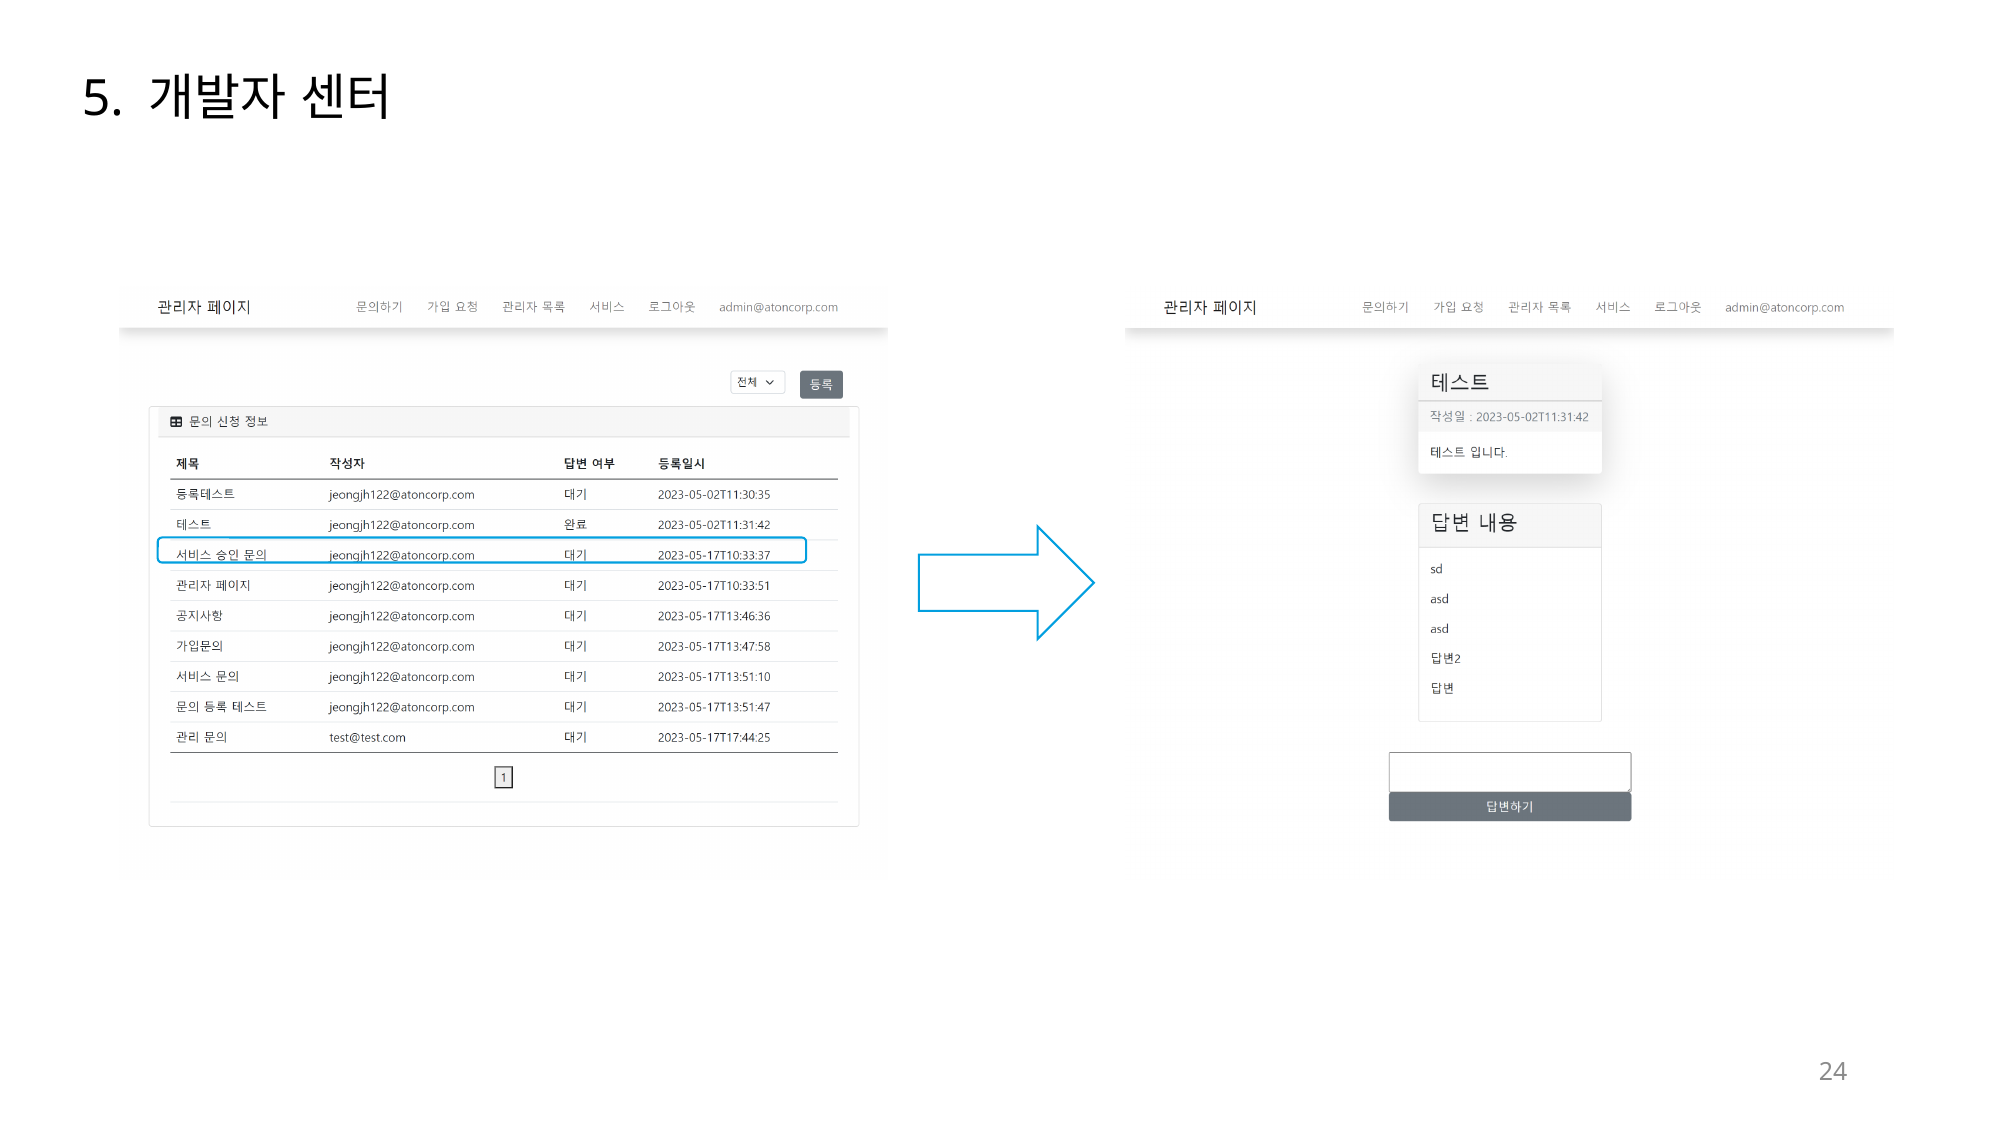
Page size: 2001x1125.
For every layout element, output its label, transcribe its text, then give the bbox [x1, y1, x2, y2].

picture [119, 286, 888, 880]
slide_number 24 [1412, 1042, 1863, 1103]
text_box [917, 524, 1096, 642]
picture [1125, 286, 1894, 880]
subtitle 5. 개발자 센터 [66, 65, 537, 153]
